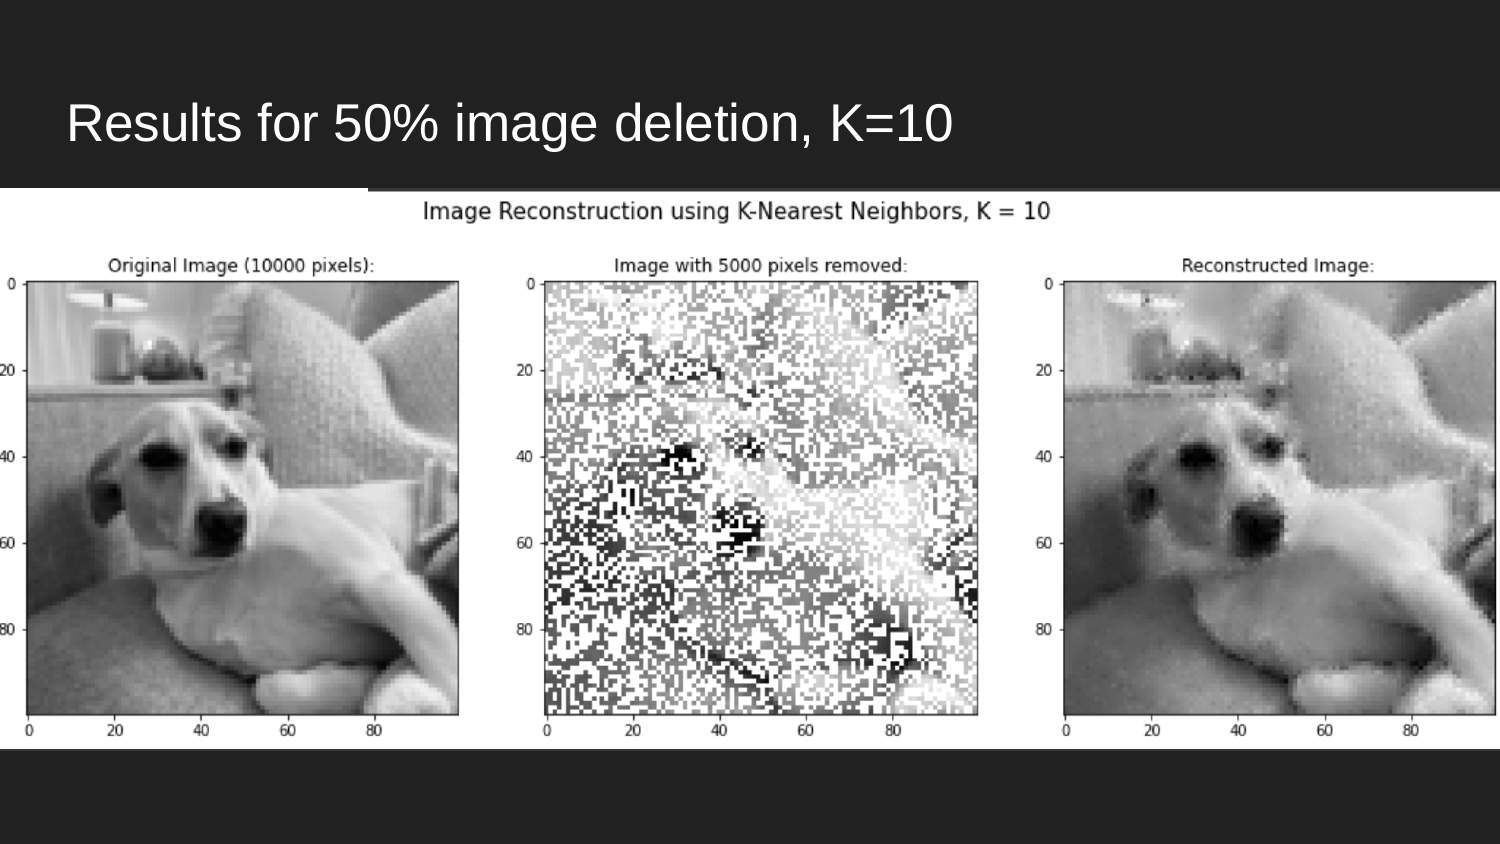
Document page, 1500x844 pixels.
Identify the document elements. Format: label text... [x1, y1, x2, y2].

title Results for 50% image deletion, K=10 [51, 72, 1449, 167]
picture [0, 187, 1500, 751]
